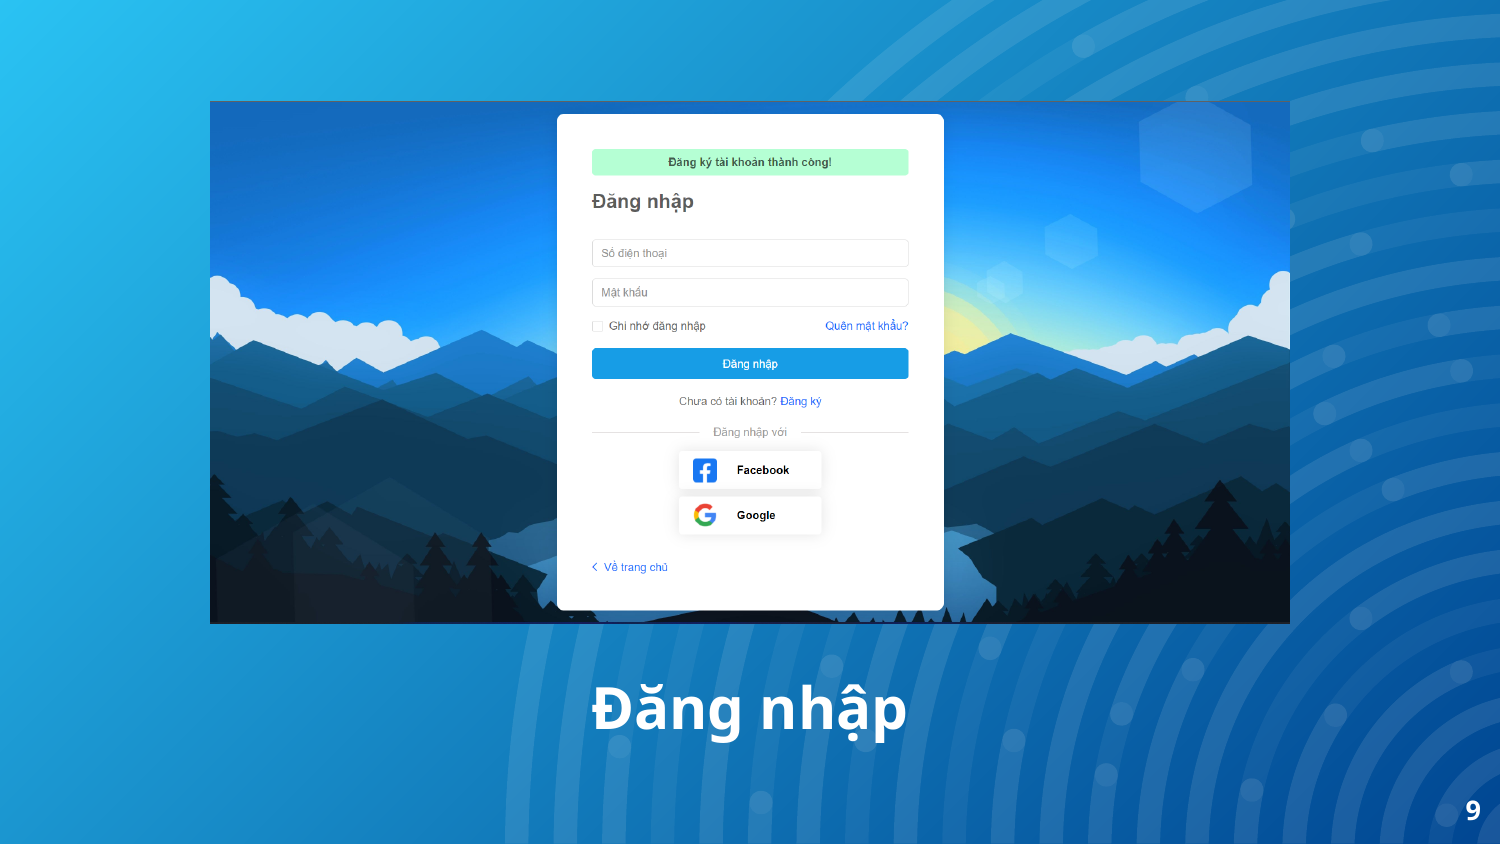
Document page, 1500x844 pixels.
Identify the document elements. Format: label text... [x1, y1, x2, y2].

list Đăng nhập [422, 670, 1078, 743]
picture [210, 100, 1290, 625]
slide_number 9 [1391, 779, 1482, 844]
